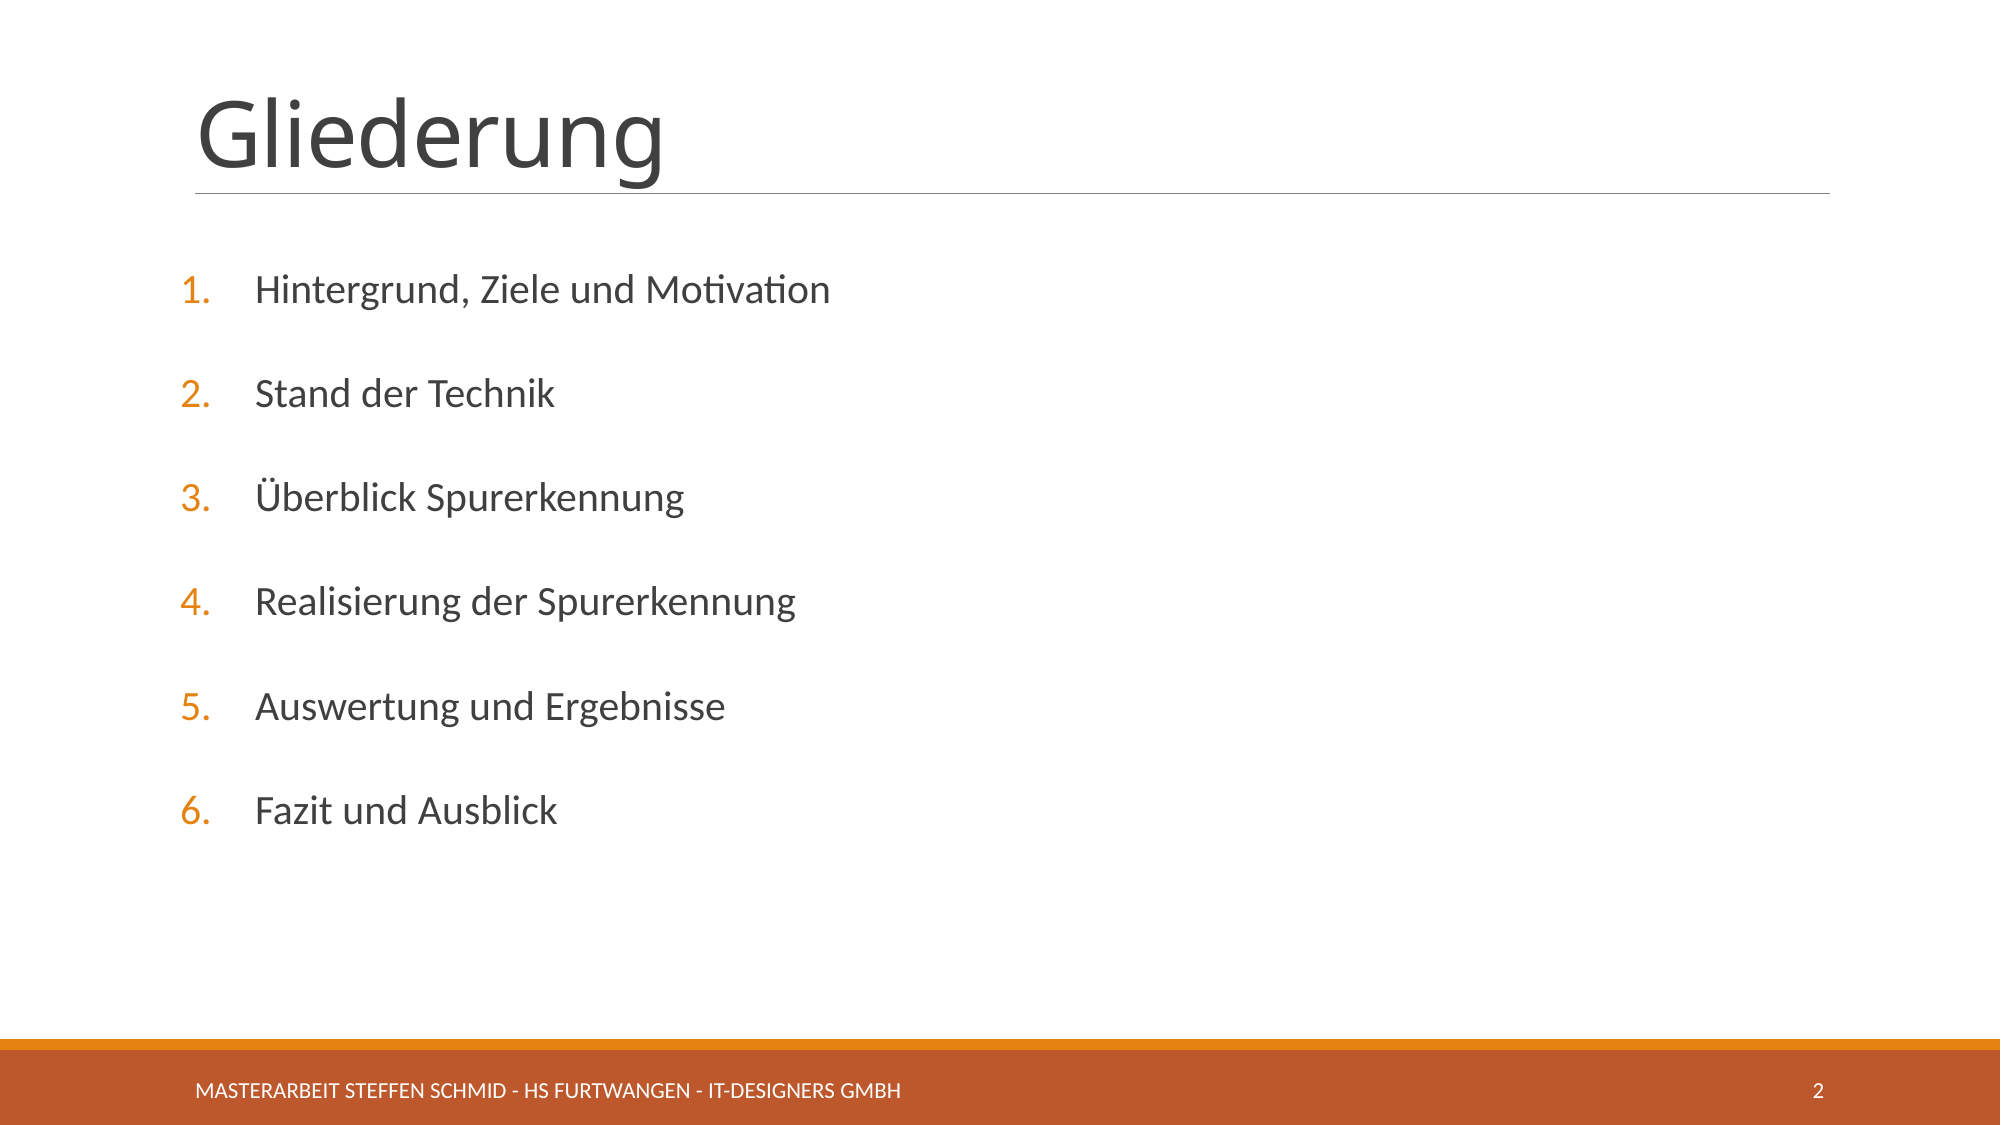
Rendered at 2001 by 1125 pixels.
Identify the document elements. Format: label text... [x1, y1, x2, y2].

footer Masterarbeit Steffen Schmid - HS Furtwangen - IT-Designers GmbH [180, 1059, 1396, 1120]
list Hintergrund, Ziele und Motivation Stand der Technik Überblick Spurerkennung Realisierung der Spurerkennung Auswertung und Ergebnisse Fazit und Ausblick [180, 229, 1830, 998]
title Gliederung [180, 47, 1830, 194]
slide_number 2 [1624, 1059, 1840, 1120]
